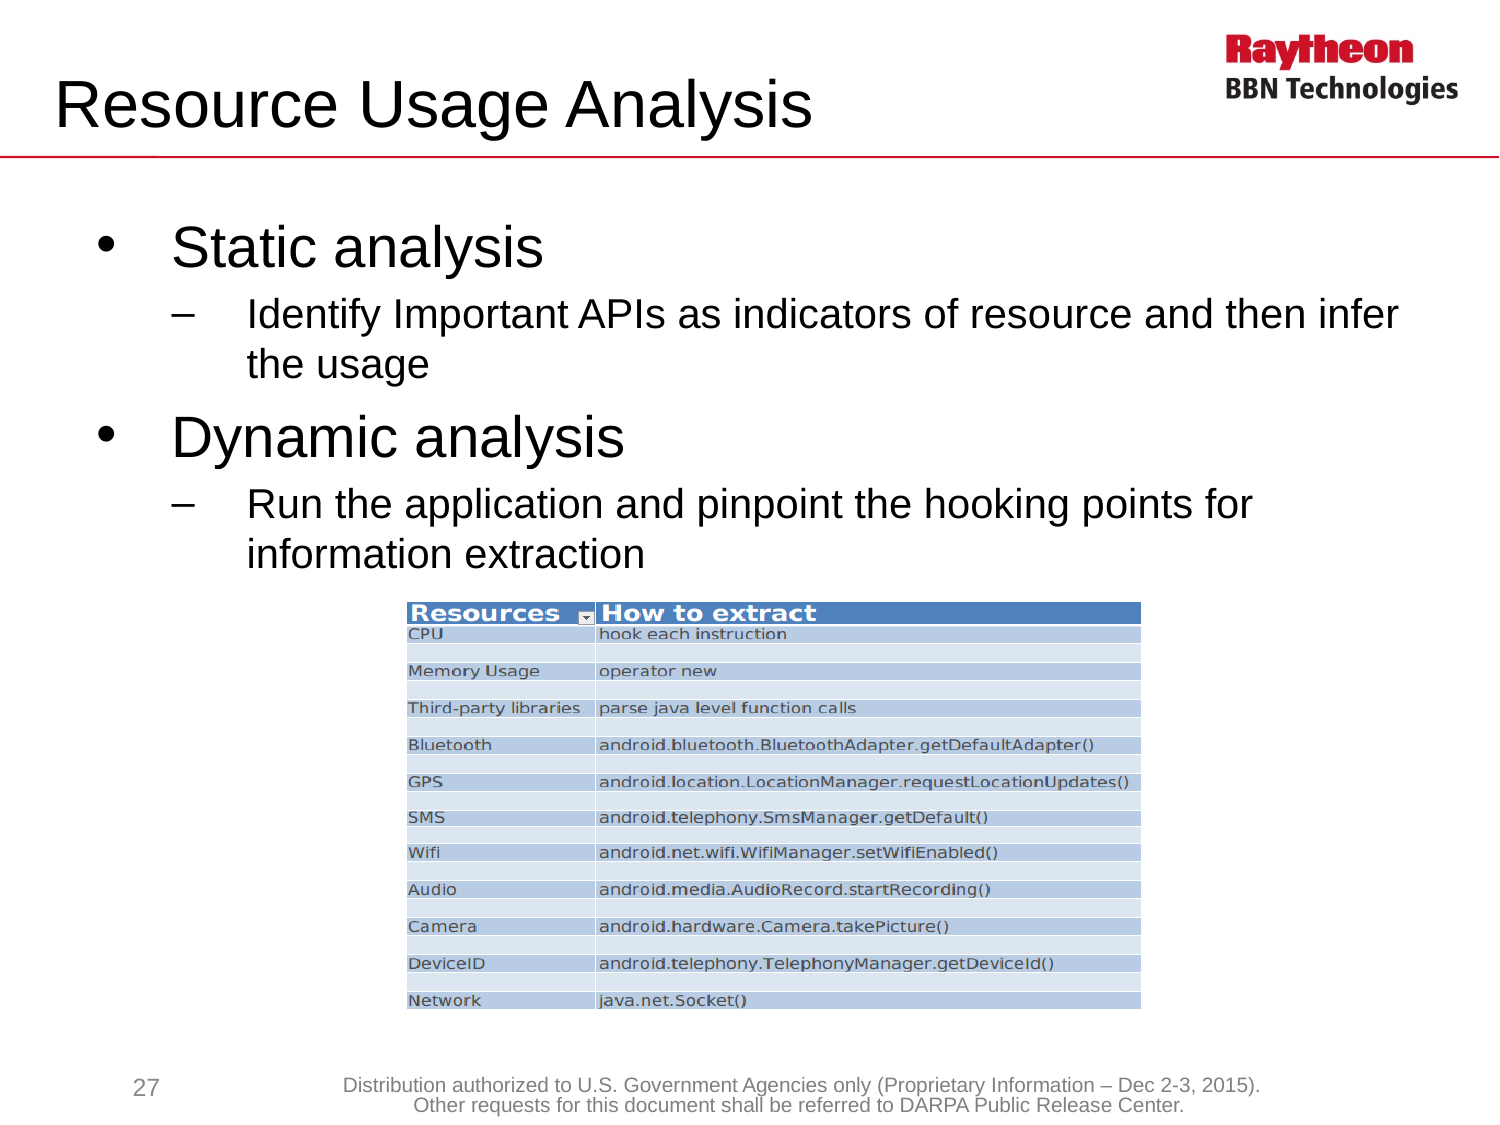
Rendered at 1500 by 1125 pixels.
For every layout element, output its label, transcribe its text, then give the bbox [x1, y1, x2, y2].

list Static analysis Identify Important APIs as indicators of resource and then infer the usage Dynamic analysis Run the application and pinpoint the hooking points for information extraction [81, 201, 1432, 1035]
slide_number 27 [42, 1056, 251, 1116]
picture [407, 602, 1141, 1009]
title Resource Usage Analysis [39, 44, 1390, 158]
picture [1222, 31, 1460, 108]
